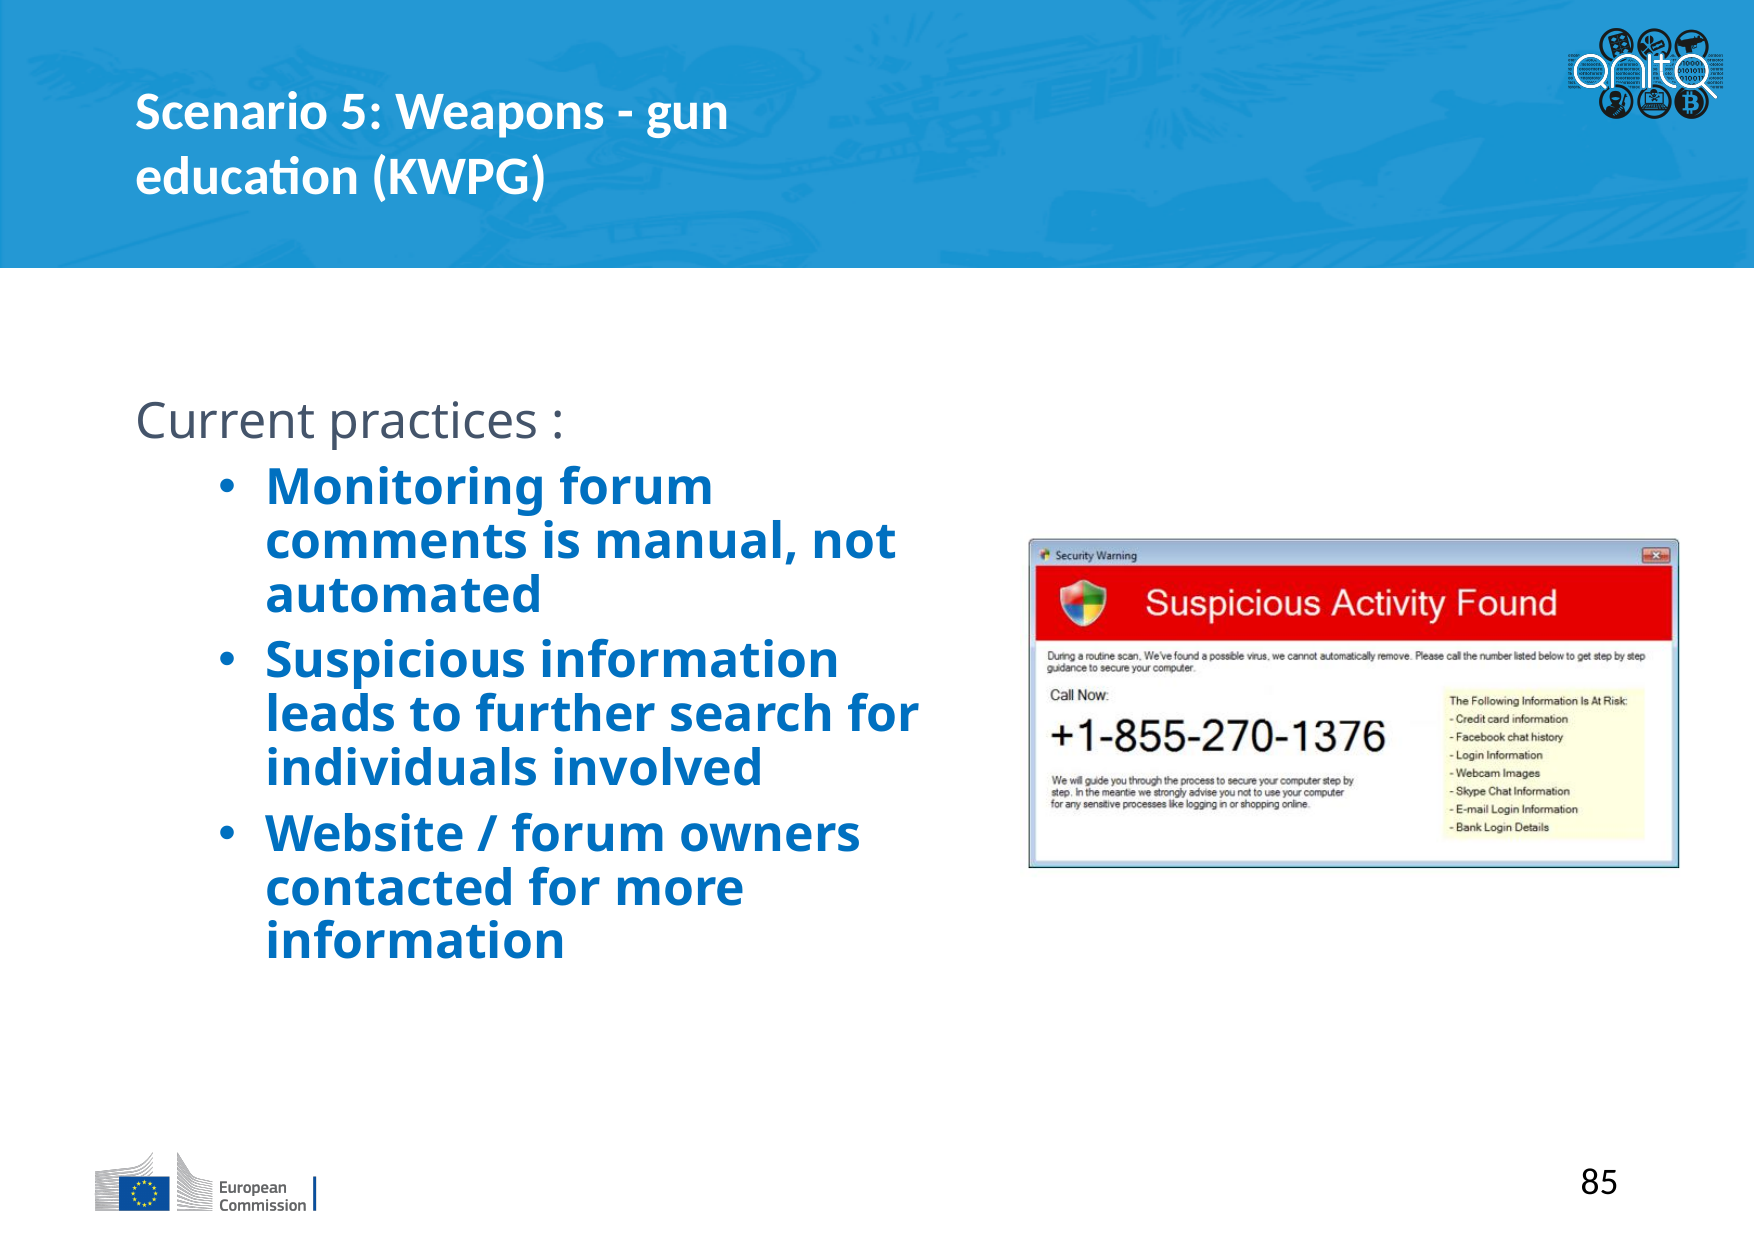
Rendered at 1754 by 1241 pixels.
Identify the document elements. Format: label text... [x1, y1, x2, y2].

picture [0, 0, 1754, 268]
list Scenario 5: Weapons - gun education (KWPG) [120, 68, 869, 244]
picture [1019, 530, 1689, 881]
list Current practices : Monitoring forum comments is manual, not automated Suspicious information leads to further search for individuals involved Website / forum owners contacted for more information [120, 388, 974, 1117]
slide_number 85 [1238, 1149, 1634, 1216]
picture [87, 1145, 323, 1216]
